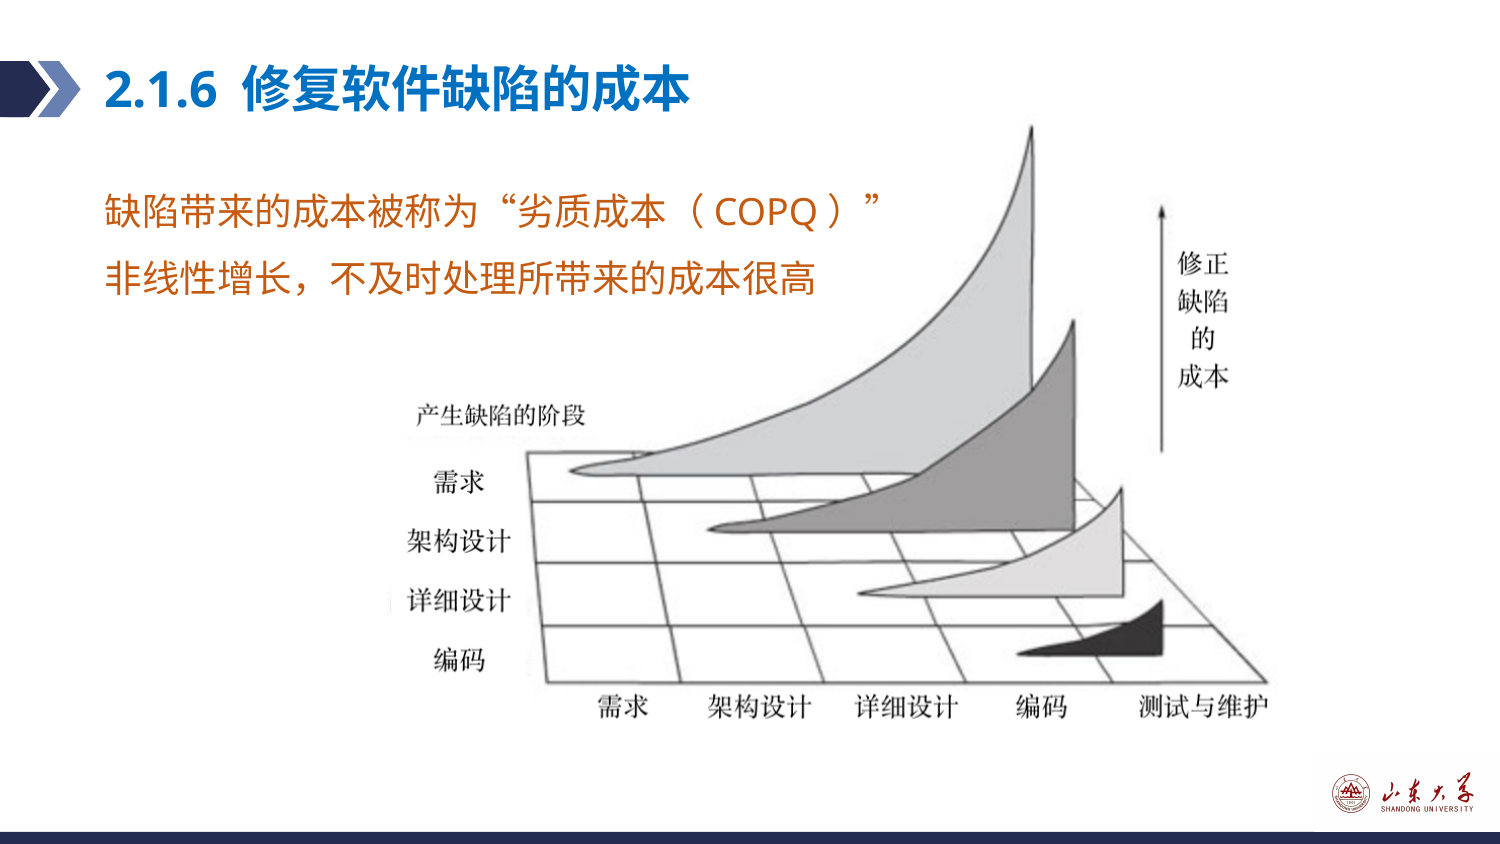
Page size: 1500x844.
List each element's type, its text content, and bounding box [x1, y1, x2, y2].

picture [382, 110, 1279, 734]
title 2.1.6 修复软件缺陷的成本 [89, 36, 750, 145]
text_box 缺陷带来的成本被称为“劣质成本（COPQ）” 非线性增长，不及时处理所带来的成本很高 [90, 158, 382, 308]
